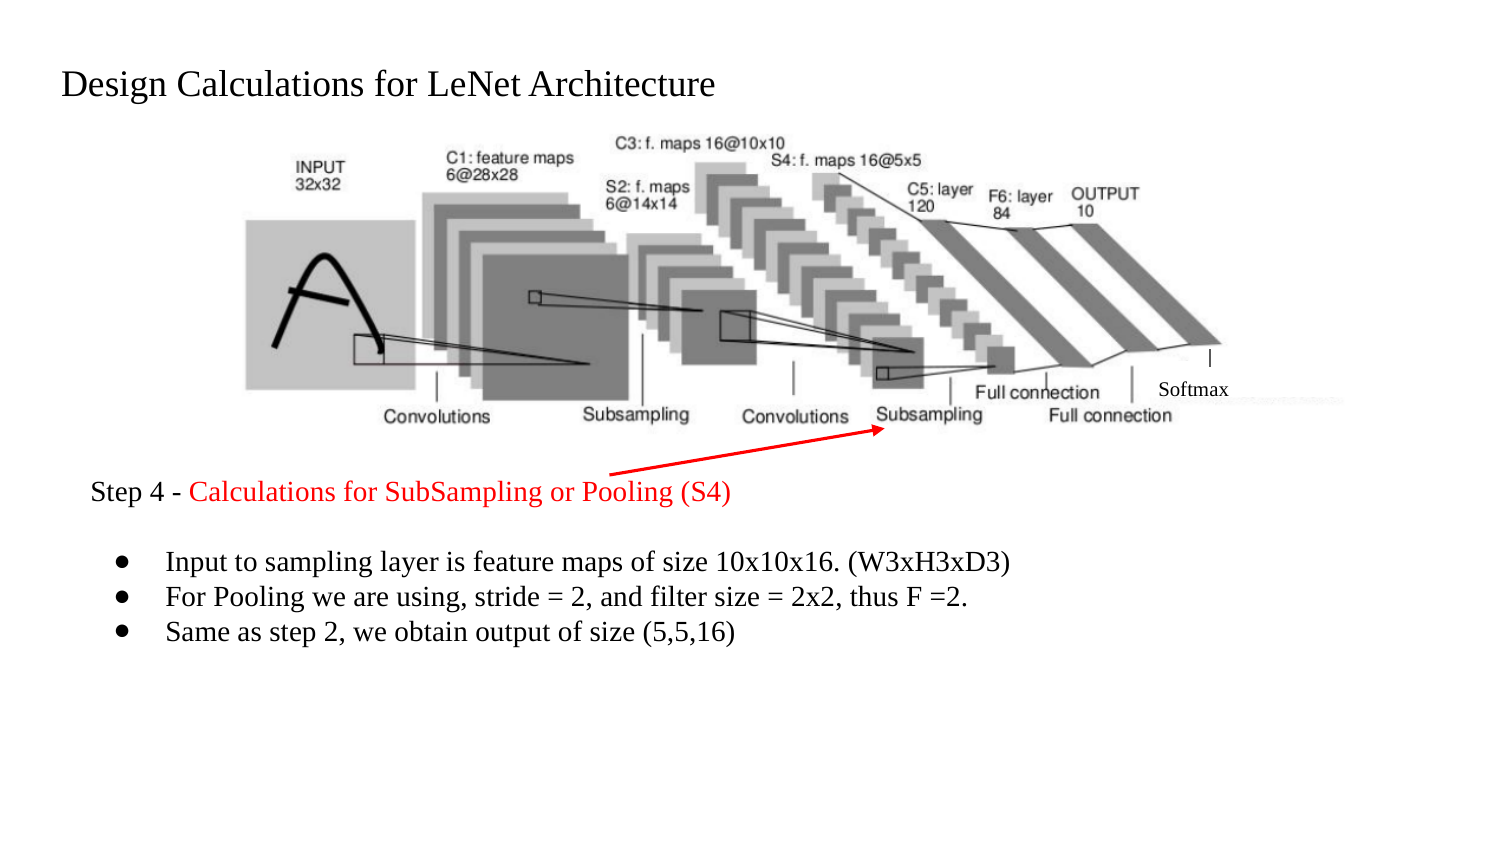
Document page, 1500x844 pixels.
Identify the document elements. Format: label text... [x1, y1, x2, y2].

text_box Step 4 - Calculations for SubSampling or Pooling (S4) Input to sampling layer is feature maps of size 10x10x16. (W3xH3xD3) For Pooling we are using, stride = 2, and filter size = 2x2, thus F =2. Same as step 2, we obtain output of size (5,5,16) [75, 457, 1392, 805]
title Design Calculations for LeNet Architecture [46, 43, 821, 109]
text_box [609, 428, 885, 476]
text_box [217, 107, 1383, 467]
